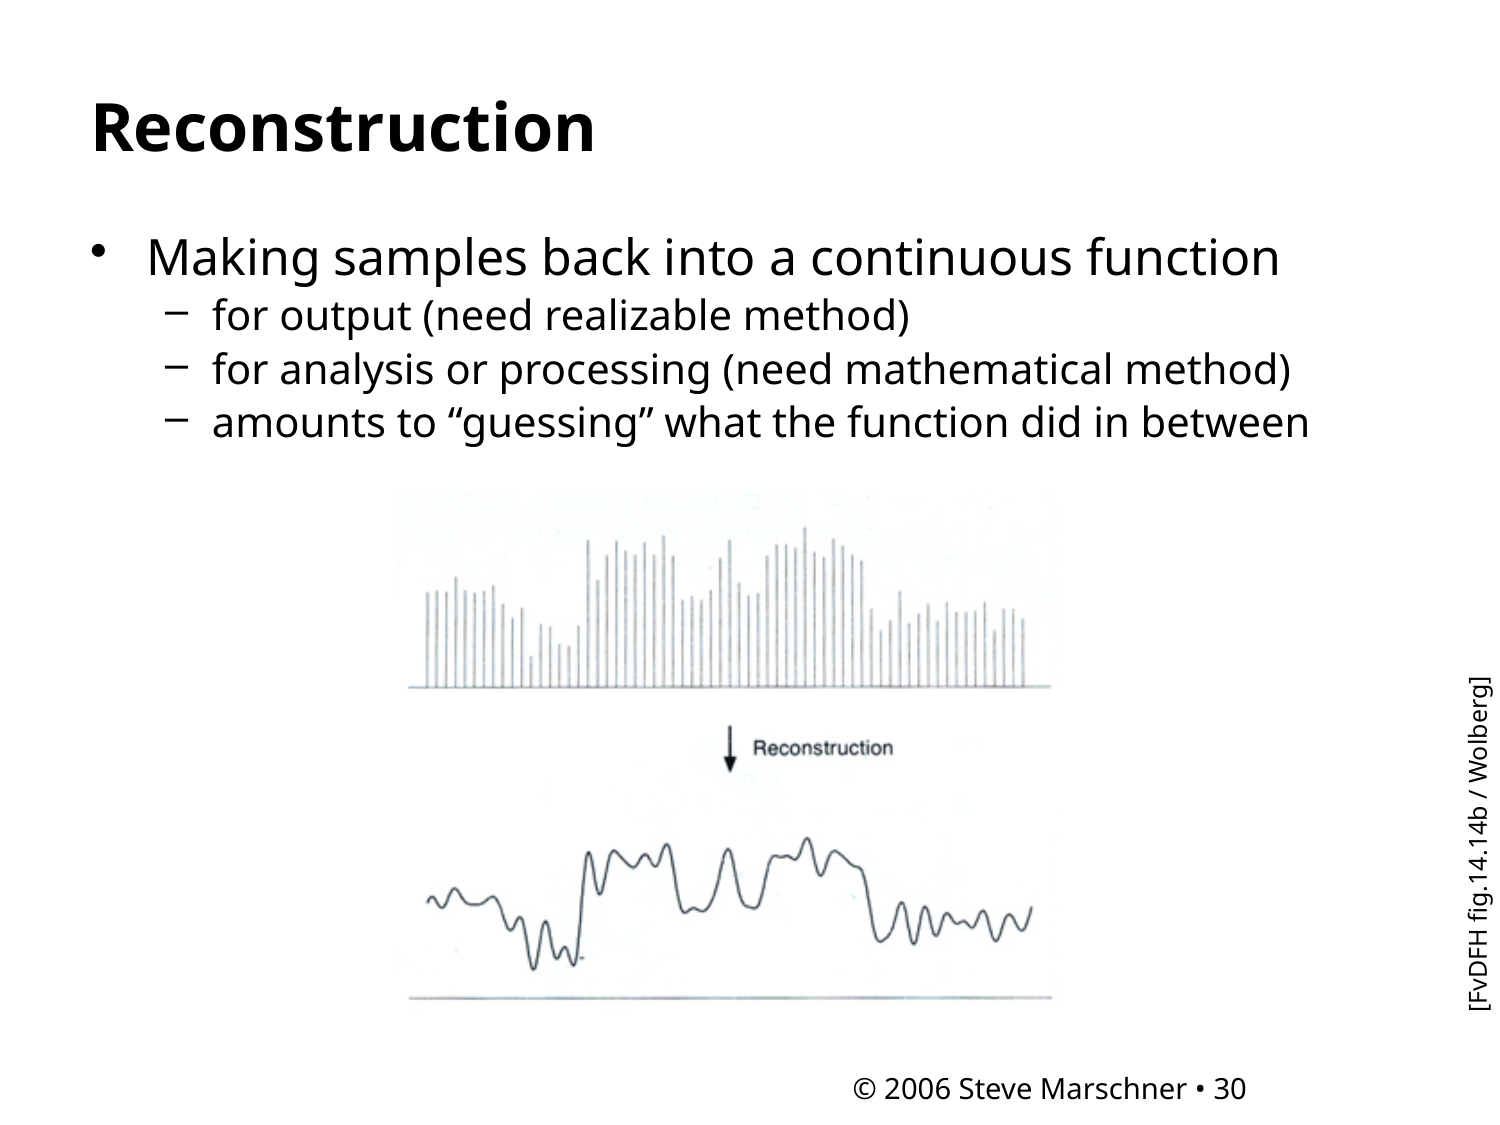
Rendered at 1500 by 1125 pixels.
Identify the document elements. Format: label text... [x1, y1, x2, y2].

list Making samples back into a continuous function for output (need realizable method) for analysis or processing (need mathematical method) amounts to “guessing” what the function did in between [75, 224, 1475, 1038]
title Reconstruction [75, 50, 1350, 200]
text_box [FvDFH fig.14.14b / Wolberg] [1454, 661, 1500, 1028]
footer © 2006 Steve Marschner • 30 [837, 1062, 1500, 1125]
picture [394, 490, 1058, 1029]
